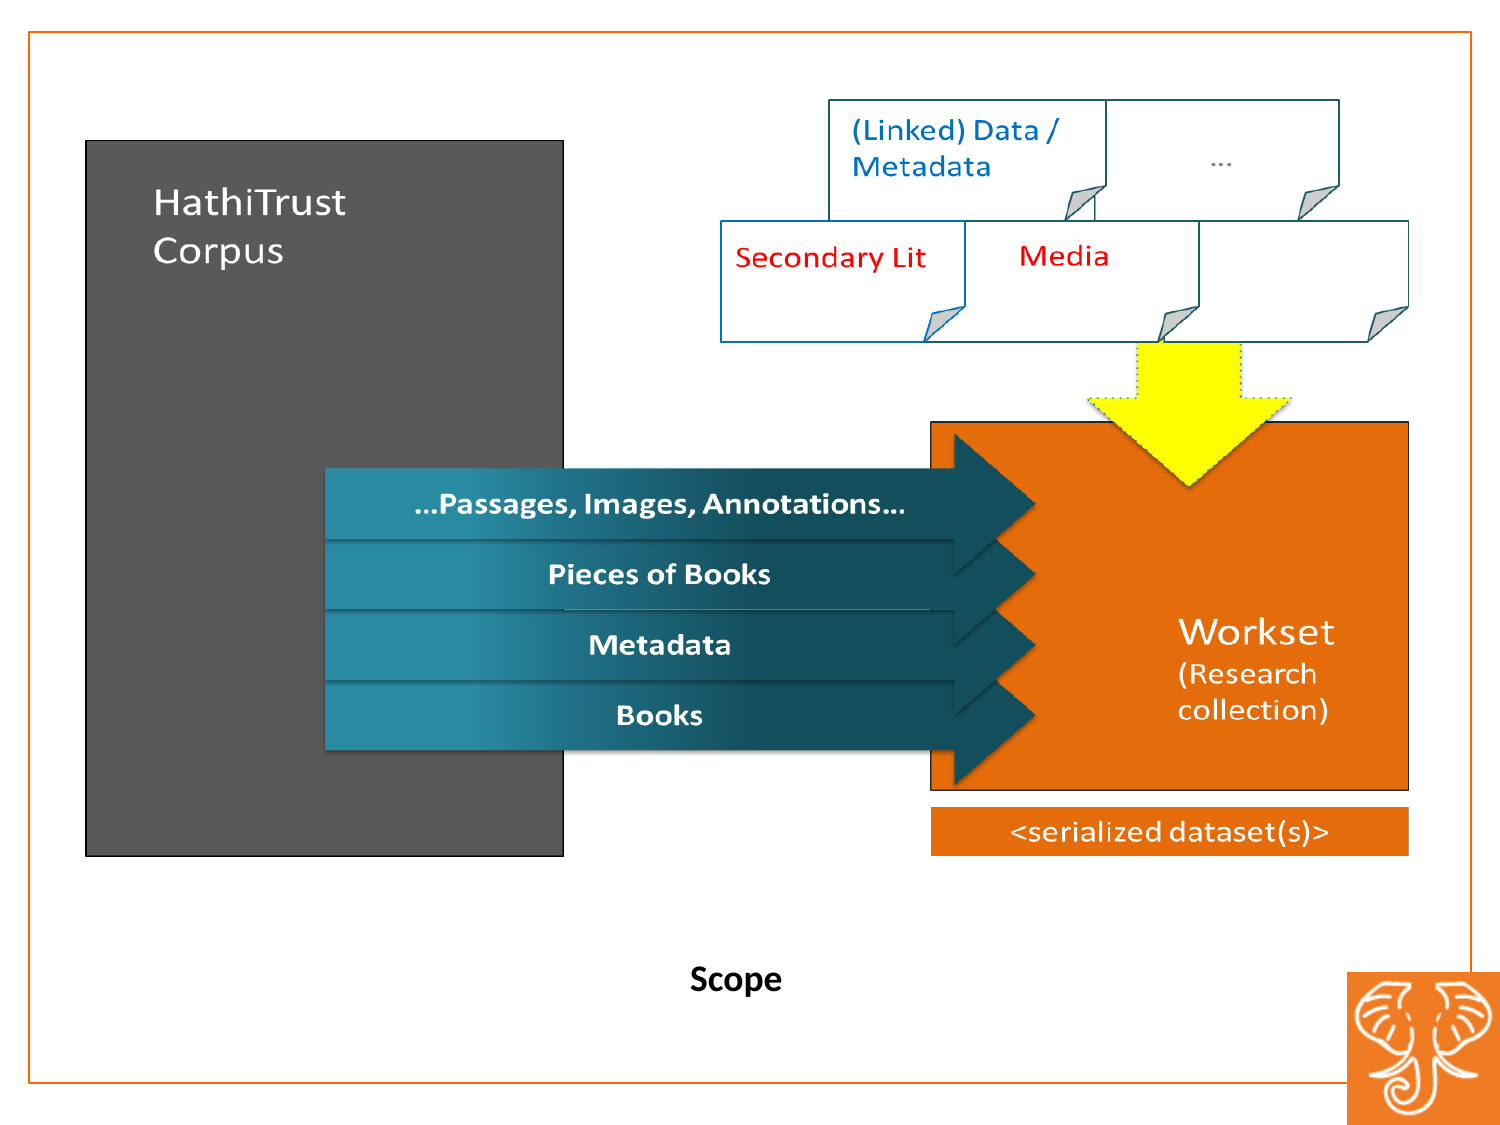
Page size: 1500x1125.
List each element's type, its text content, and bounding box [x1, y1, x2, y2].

picture [85, 99, 1409, 868]
picture [1347, 972, 1500, 1125]
text_box Scope [496, 946, 976, 1052]
